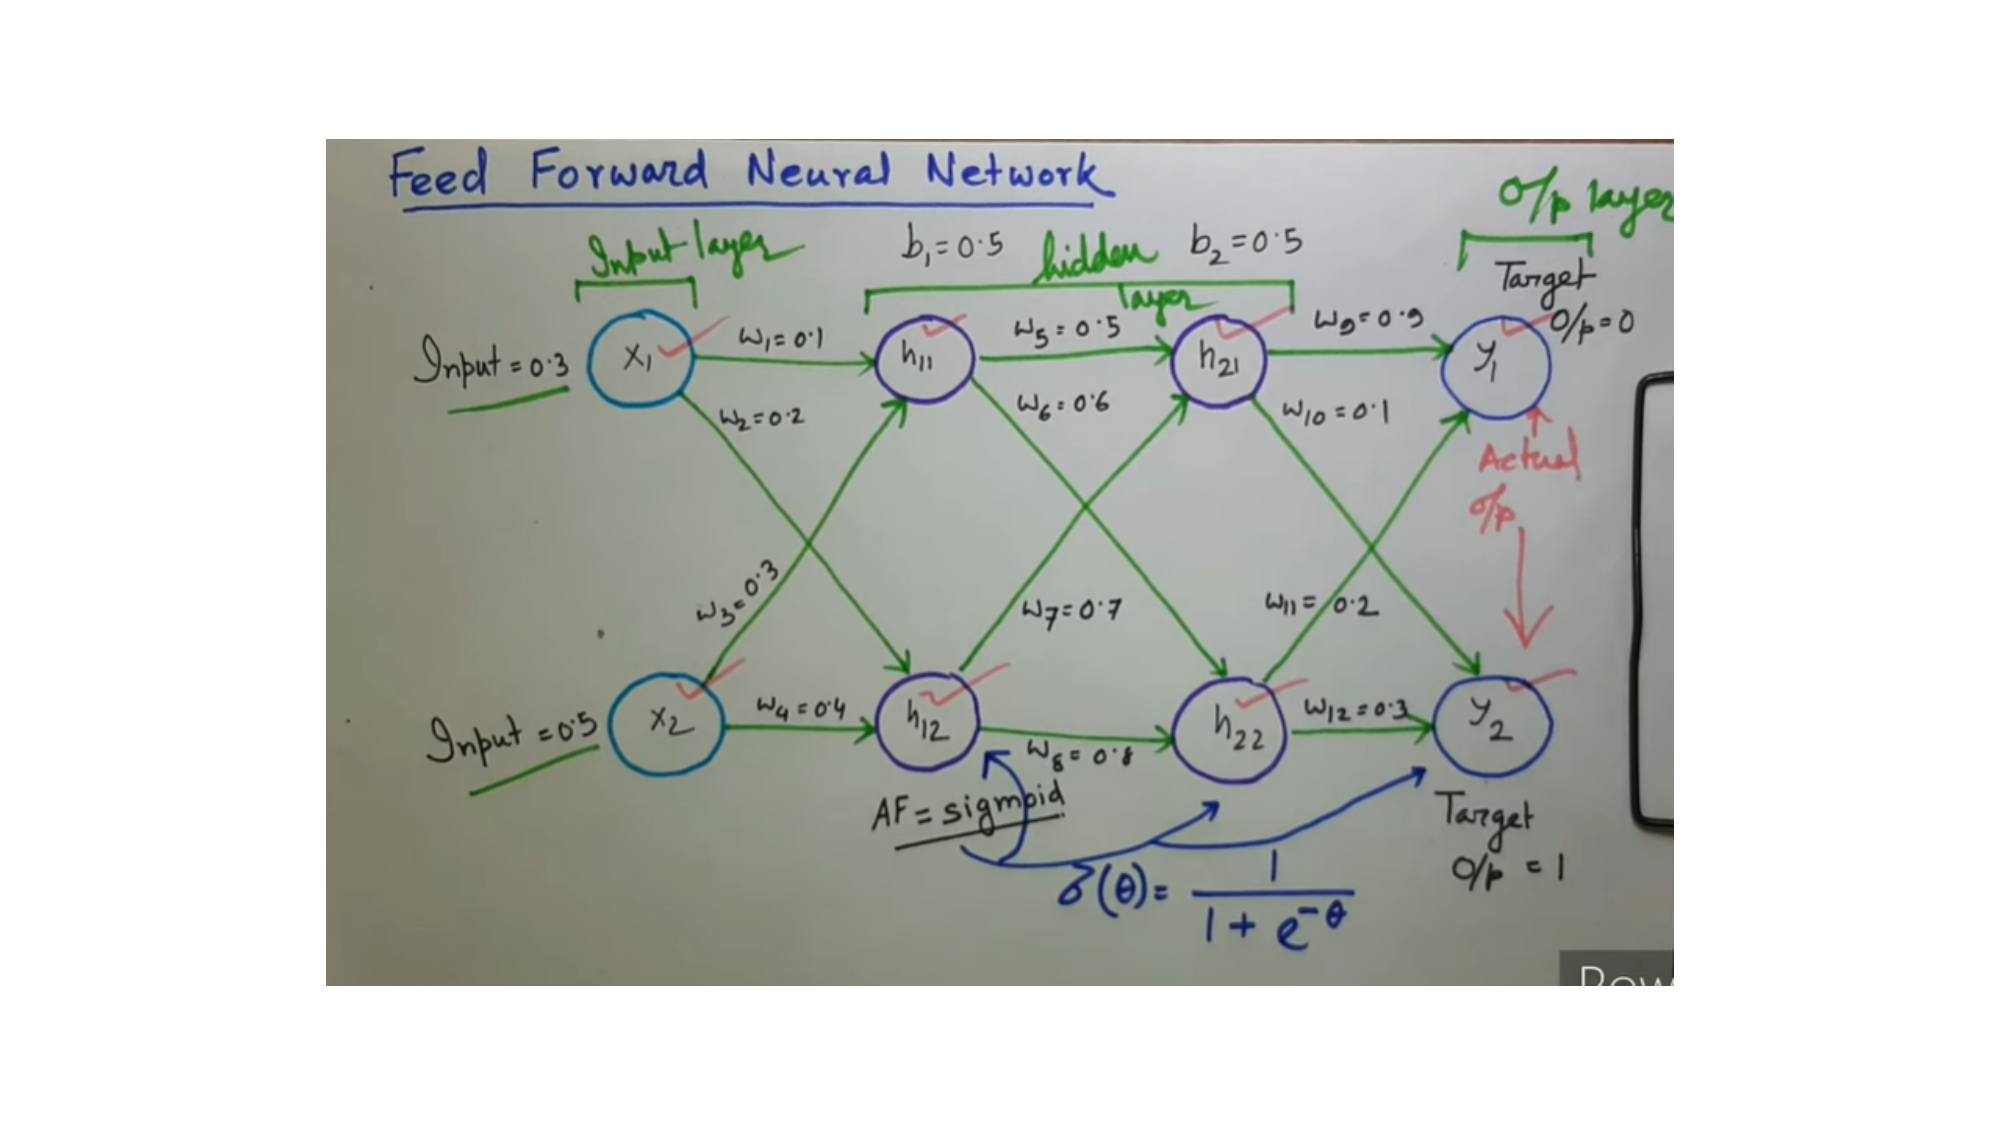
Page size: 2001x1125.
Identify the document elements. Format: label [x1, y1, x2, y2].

picture [325, 139, 1674, 986]
